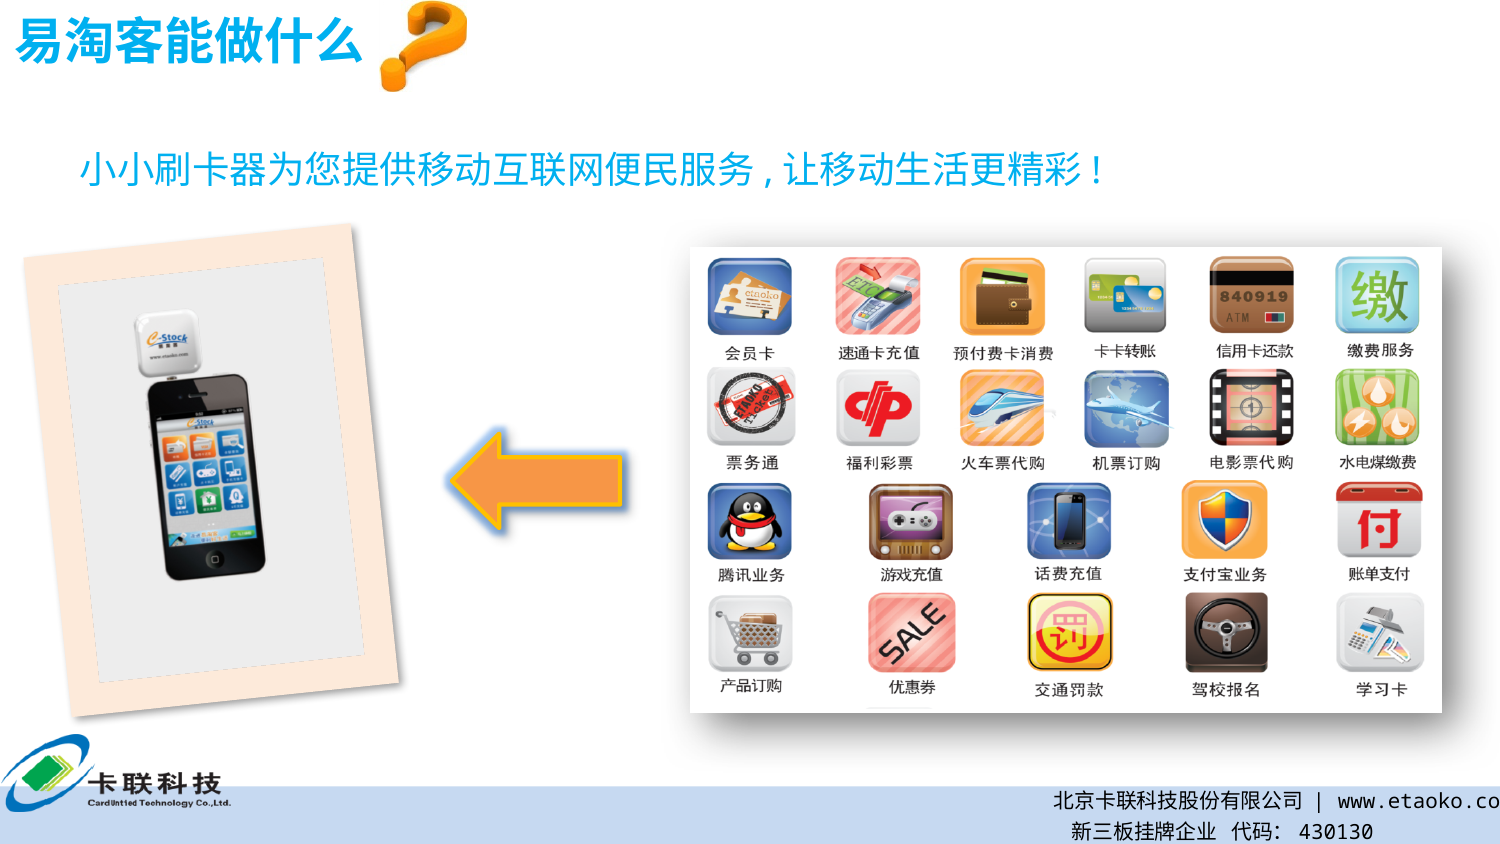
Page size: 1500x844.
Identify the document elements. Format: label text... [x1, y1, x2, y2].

picture [379, 0, 467, 92]
picture [58, 258, 364, 682]
picture [1, 734, 231, 812]
text_box 小小刷卡器为您提供移动互联网便民服务,让移动生活更精彩! [64, 138, 1187, 199]
text_box [449, 431, 623, 531]
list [690, 247, 1442, 713]
text_box 易淘客能做什么 [0, 1, 376, 77]
